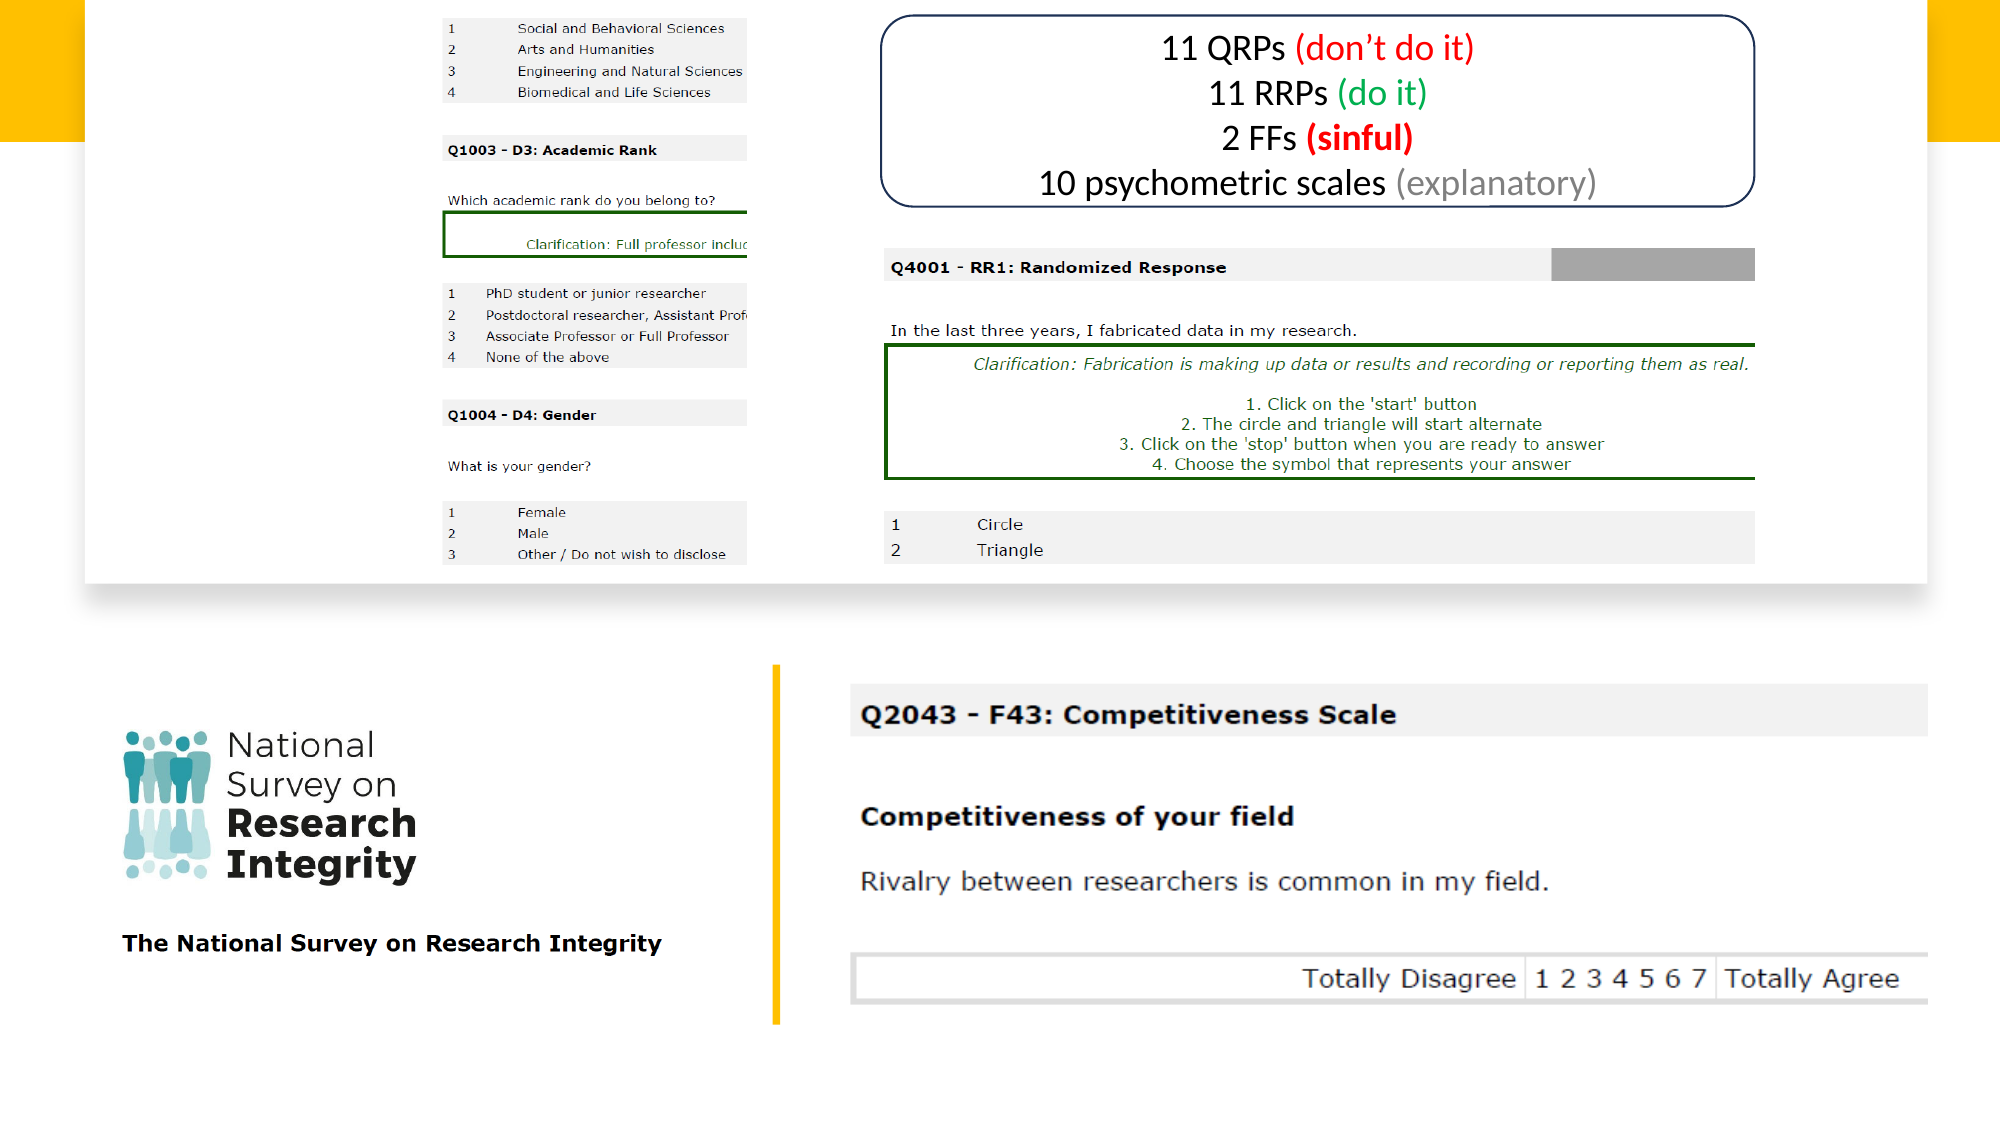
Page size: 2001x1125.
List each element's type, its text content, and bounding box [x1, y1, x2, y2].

text_box [0, 0, 84, 143]
text_box [772, 664, 781, 1026]
picture [438, 15, 747, 565]
text_box [1928, 0, 2000, 143]
picture [118, 721, 666, 964]
text_box [84, 0, 1928, 585]
text_box 11 QRPs (don’t do it) 11 RRPs (do it) 2 FFs (sinful) 10 psychometric scales (explanatory) [817, 15, 1818, 211]
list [846, 681, 1928, 1008]
picture [881, 245, 1755, 565]
text_box [0, 143, 2000, 1125]
